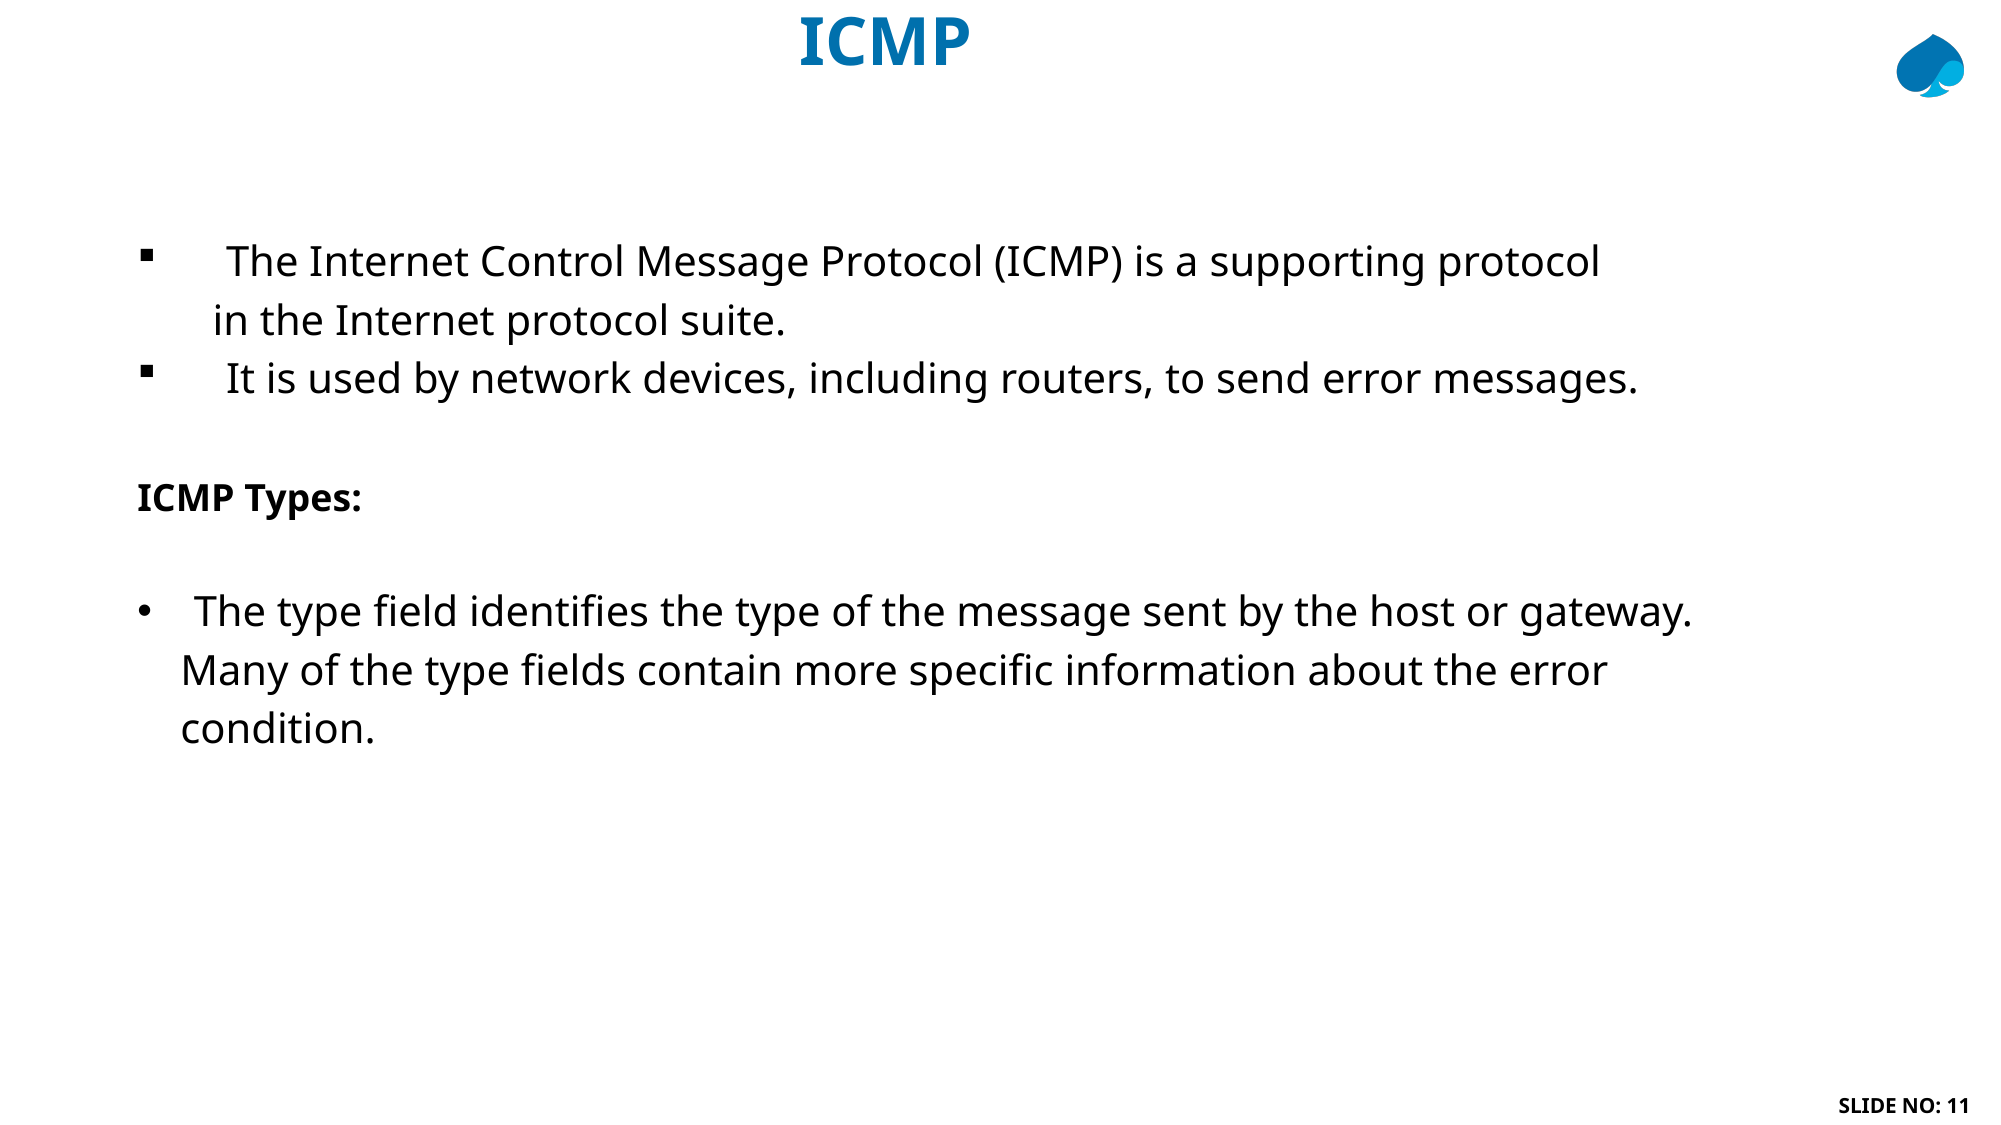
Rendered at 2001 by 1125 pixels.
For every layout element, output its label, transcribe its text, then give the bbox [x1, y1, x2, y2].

list The Internet Control Message Protocol (ICMP) is a supporting protocol in the Internet protocol suite. It is used by network devices, including routers, to send error messages. ICMP Types: The type field identifies the type of the message sent by the host or gateway. Many of the type fields contain more specific information about the error condition. [137, 122, 1863, 1014]
text_box SLIDE NO: 11 [1838, 1096, 2000, 1125]
title ICMP [799, 7, 2000, 113]
